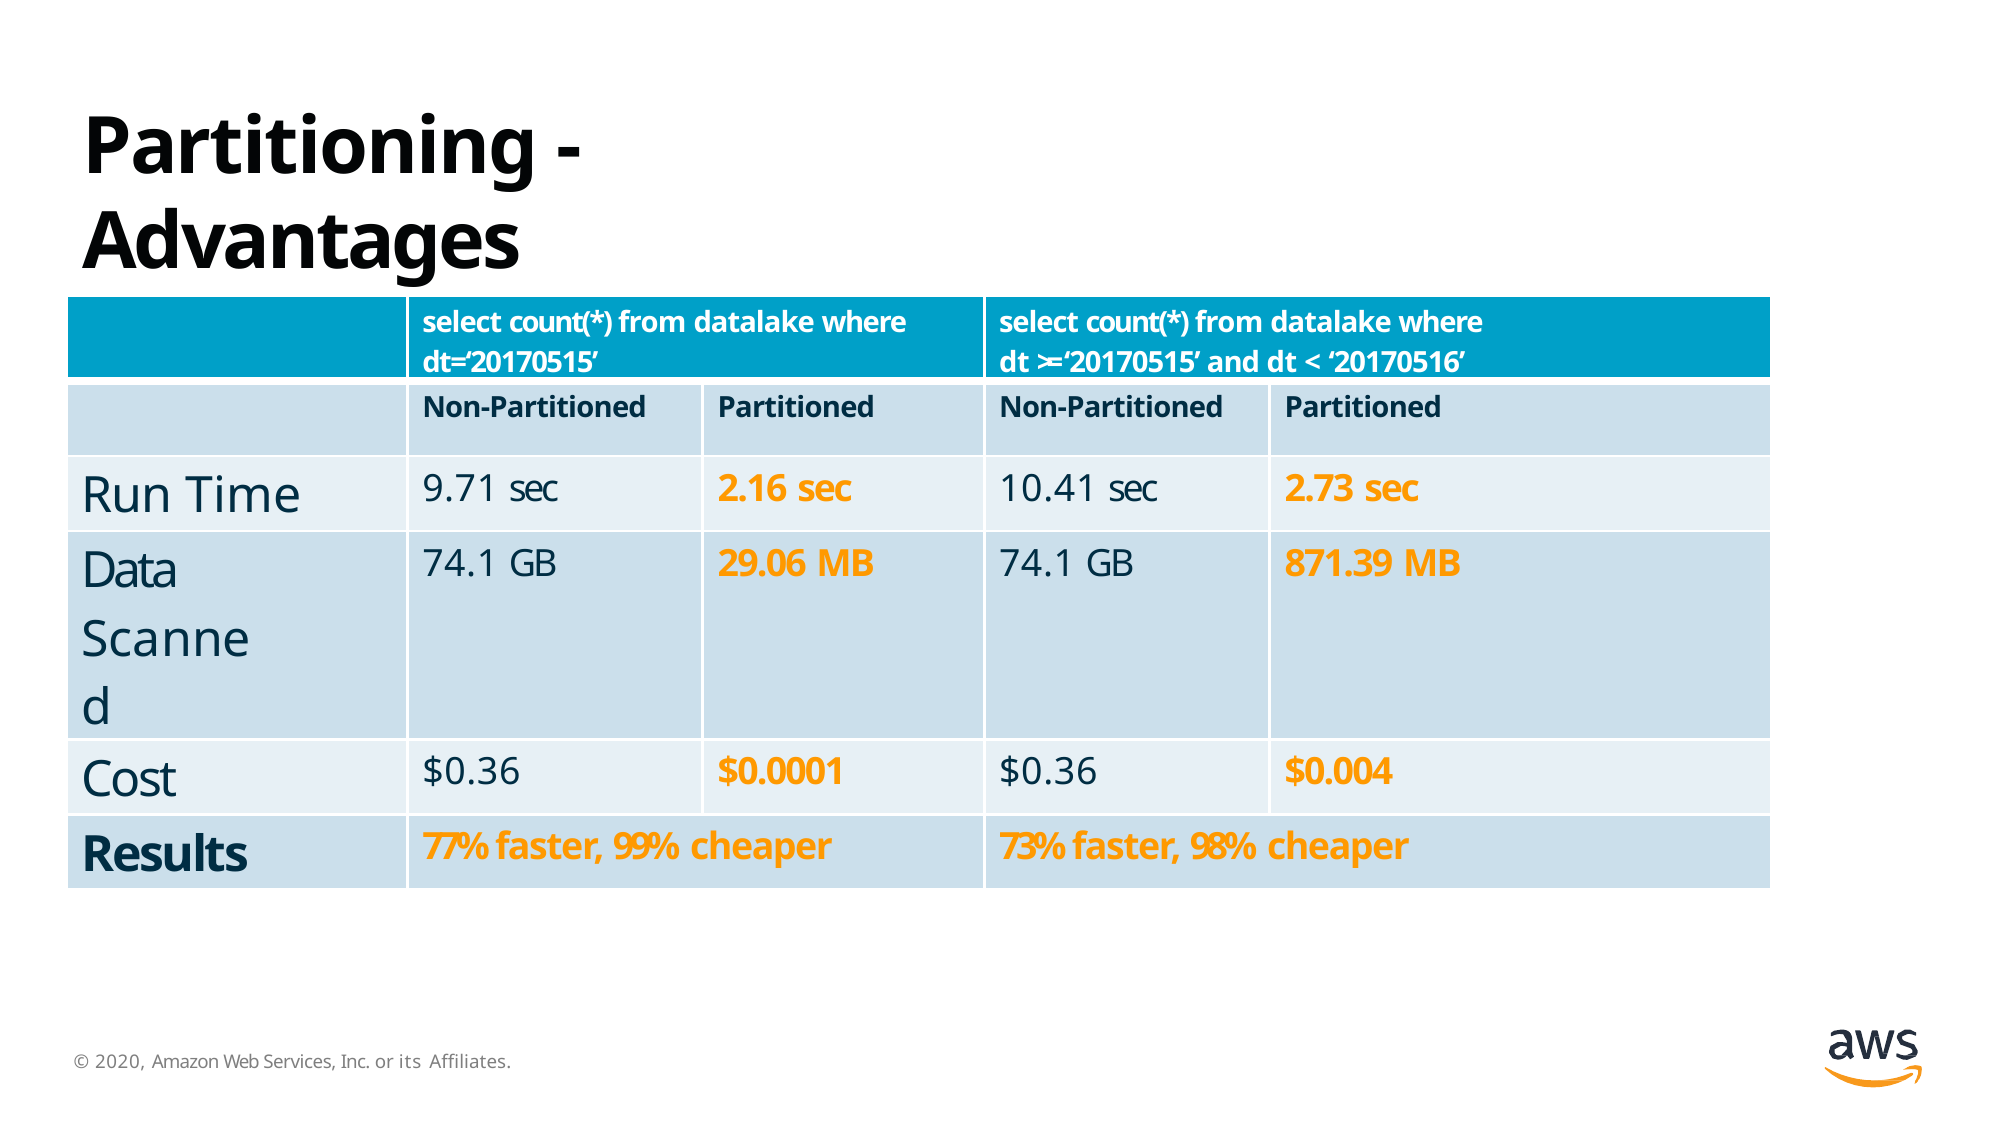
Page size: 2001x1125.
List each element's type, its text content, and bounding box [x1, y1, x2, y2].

title Partitioning - Advantages [80, 92, 1040, 285]
table_cell 2.16 sec [704, 457, 983, 530]
table_cell $0.0001 [704, 741, 983, 813]
table_cell $0.36 [409, 741, 701, 813]
table_header select count(*) from datalake where dt >= ‘20170515’ and dt < ‘20170516’ [986, 297, 1770, 377]
table_cell Run Time [68, 457, 406, 530]
table_cell $0.36 [986, 741, 1268, 813]
table_cell Non-Partitioned [986, 385, 1268, 455]
table_cell 10.41 sec [986, 457, 1268, 530]
table_cell 29.06 MB [704, 532, 983, 738]
table_cell Cost [68, 741, 406, 813]
table_cell Partitioned [704, 385, 983, 455]
table_cell $0.004 [1271, 741, 1770, 813]
table_cell 871.39 MB [1271, 532, 1770, 738]
table_cell Partitioned [1271, 385, 1770, 455]
table_header [68, 297, 406, 377]
table_header select count(*) from datalake where dt=‘20170515’ [409, 297, 983, 377]
footer © 2020, Amazon Web Services, Inc. or its Affiliates. [71, 1048, 524, 1125]
table_cell [68, 385, 406, 455]
picture [1903, 1065, 1922, 1084]
table_cell 9.71 sec [409, 457, 701, 530]
table_cell Non-Partitioned [409, 385, 701, 455]
table_cell Results [68, 816, 406, 888]
table_cell 74.1 GB [986, 532, 1268, 738]
table_cell 73% faster, 98% cheaper [986, 816, 1770, 888]
table_cell 74.1 GB [409, 532, 701, 738]
table_cell 2.73 sec [1271, 457, 1770, 530]
table_cell Data Scanned [68, 532, 406, 738]
table_cell 77% faster, 99% cheaper [409, 816, 983, 888]
